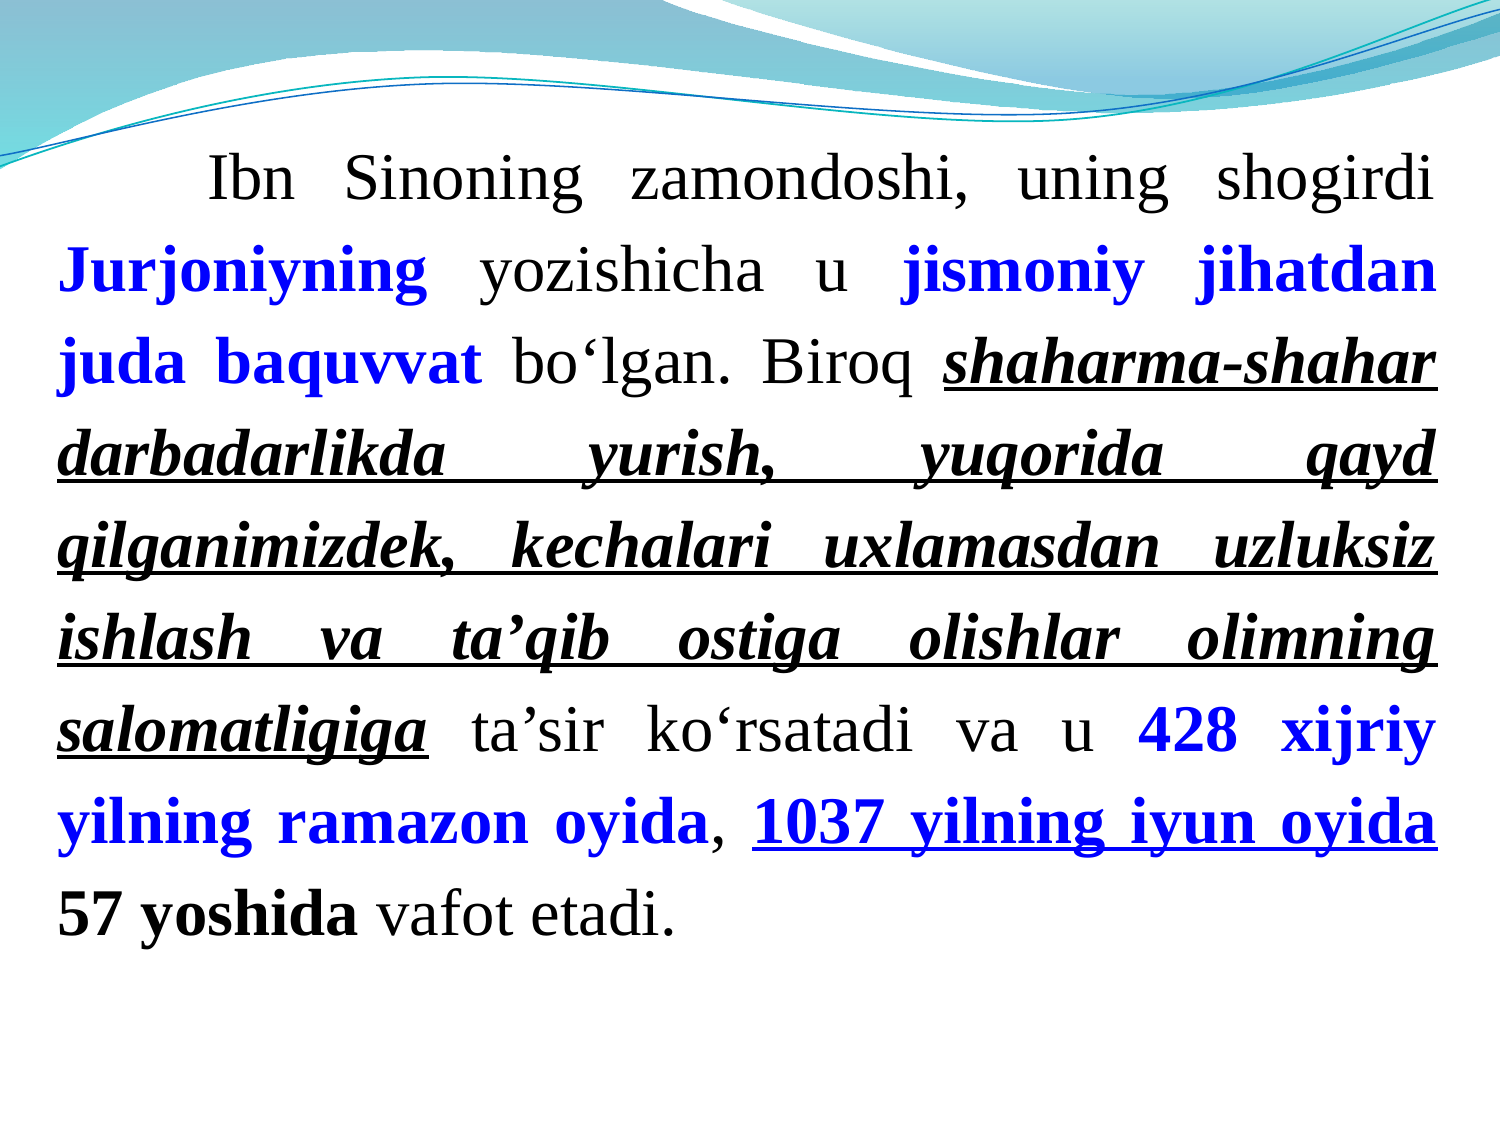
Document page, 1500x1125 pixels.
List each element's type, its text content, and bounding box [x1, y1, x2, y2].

text_box Ibn Sinoning zamondoshi, uning shogirdi Jurjoniyning yozishicha u jismoniy jihatdan juda baquvvat bo‘lgan. Biroq shaharma-shahar darbadarlikda yurish, yuqorida qayd qilganimizdek, kechalari uxlamasdan uzluksiz ishlash va ta’qib ostiga olishlar olimning salomatligiga ta’sir ko‘rsatadi va u 428 xijriy yilning ramazon oyida, 1037 yilning iyun oyida 57 yoshida vafot etadi. [42, 113, 1453, 956]
